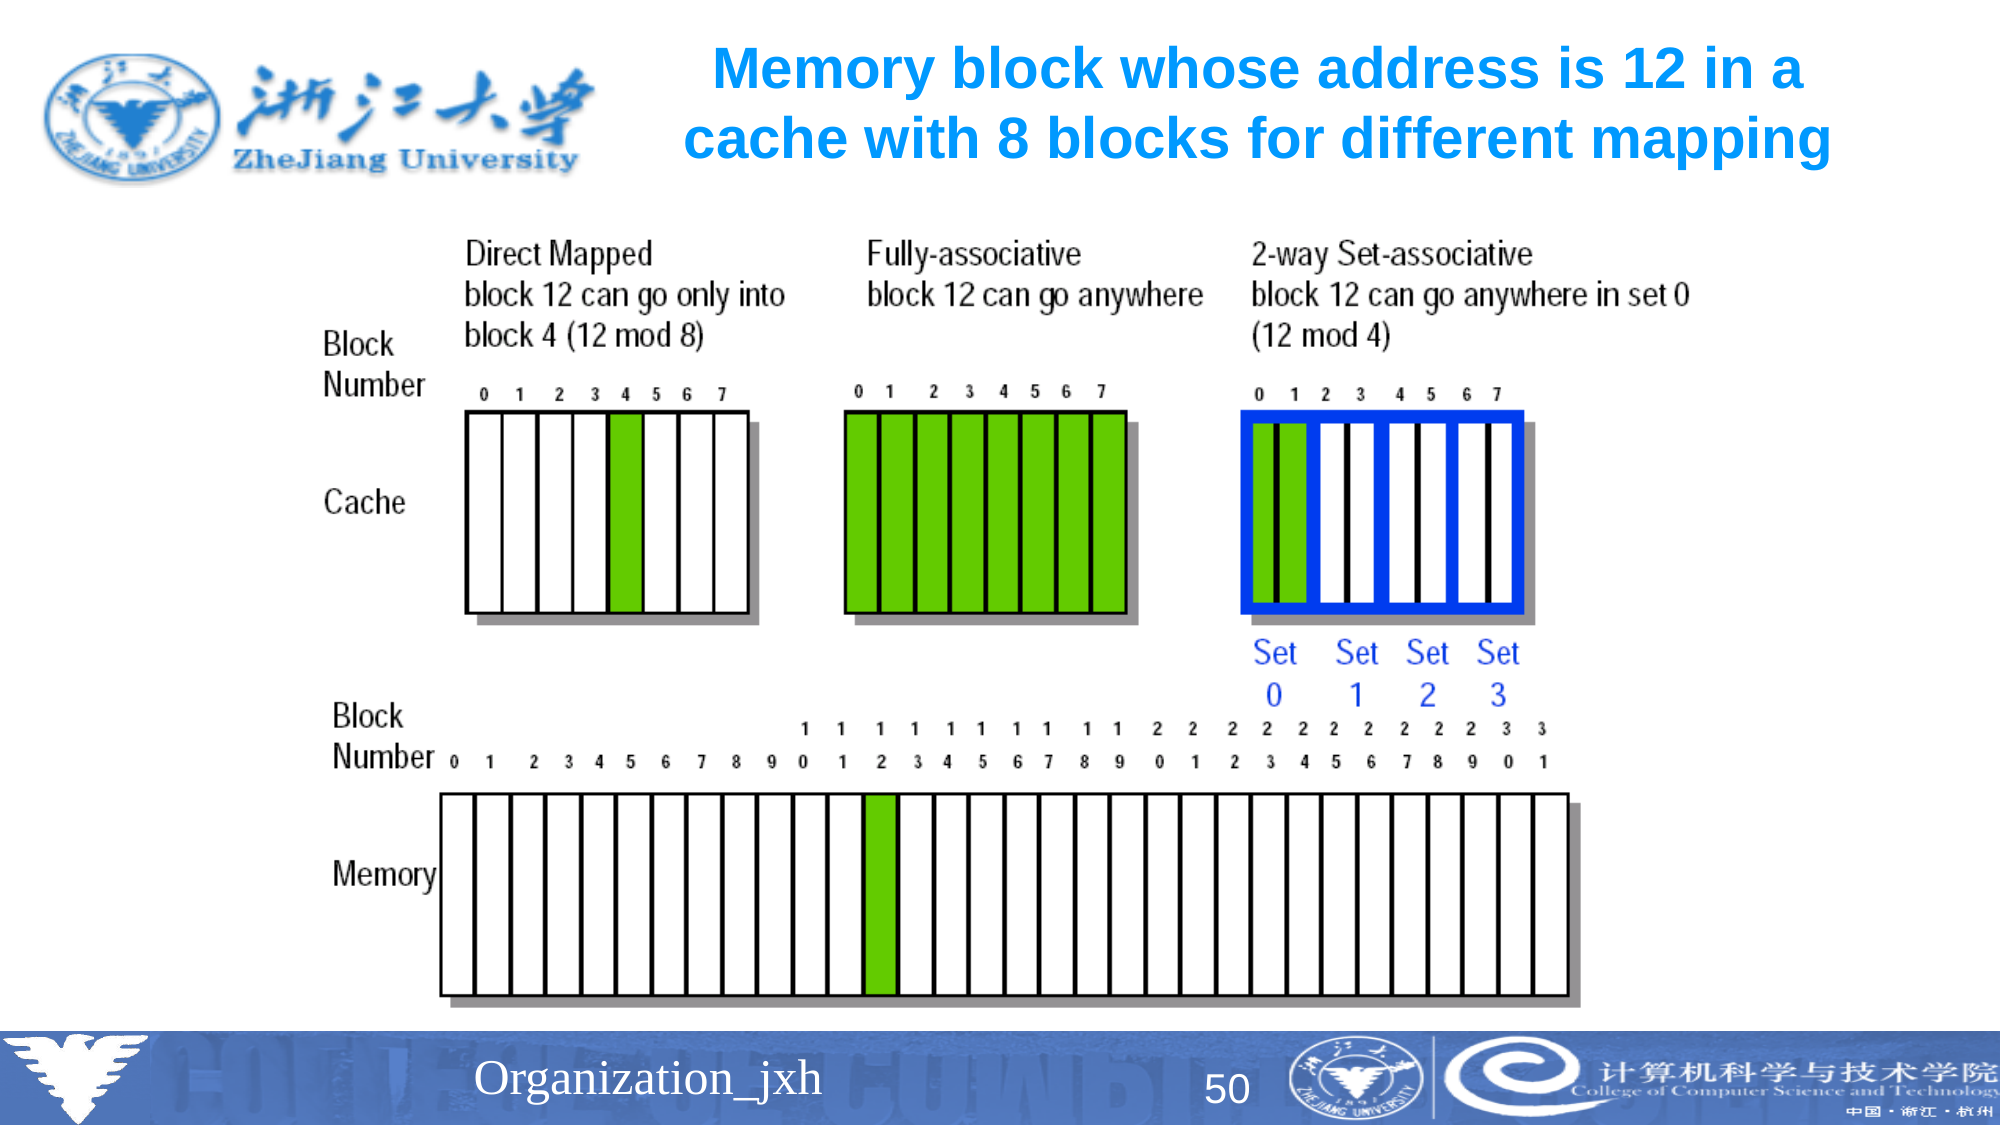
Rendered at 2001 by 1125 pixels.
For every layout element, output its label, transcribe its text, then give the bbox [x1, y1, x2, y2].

picture [308, 228, 1697, 1020]
title Memory block whose address is 12 in a cache with 8 blocks for different mapping [645, 2, 1873, 198]
picture [31, 46, 604, 188]
picture [0, 1031, 2000, 1125]
